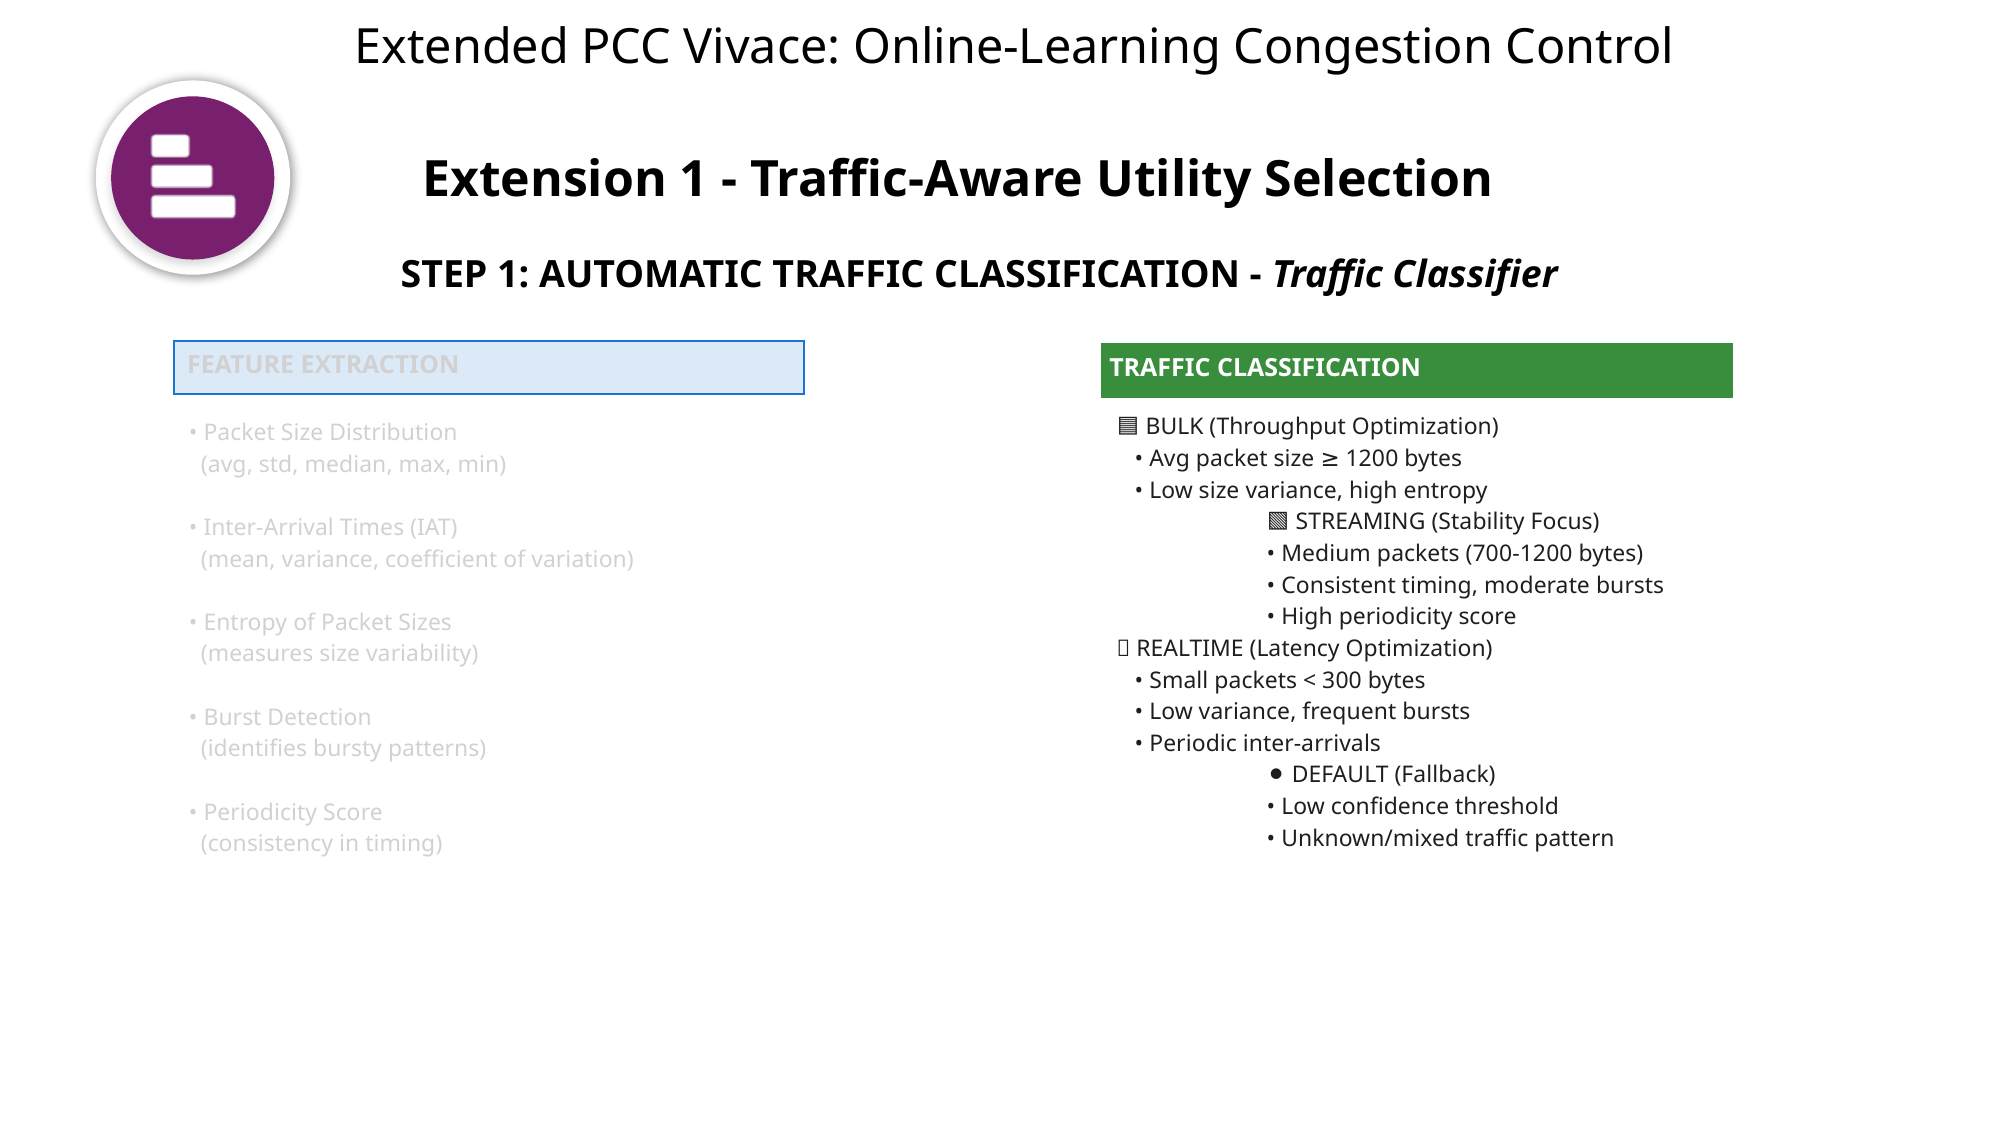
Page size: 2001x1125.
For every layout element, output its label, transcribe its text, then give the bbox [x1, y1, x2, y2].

text_box [1101, 343, 1733, 398]
text_box FEATURE EXTRACTION [165, 341, 475, 387]
text_box STEP 1: AUTOMATIC TRAFFIC CLASSIFICATION - Traffic Classifier [376, 242, 1573, 303]
text_box Extended PCC Vivace: Online-Learning Congestion Control [318, 1, 1710, 82]
picture [135, 119, 251, 236]
text_box • Packet Size Distribution (avg, std, median, max, min) • Inter-Arrival Times (IAT) (mean, variance, coefficient of variation) • Entropy of Packet Sizes (measures size variability) • Burst Detection (identifies bursty patterns) • Periodicity Score (consistency in timing) [174, 410, 805, 864]
text_box [110, 194, 275, 267]
text_box TRAFFIC CLASSIFICATION [1094, 344, 1437, 390]
text_box 🟦 BULK (Throughput Optimization) • Avg packet size ≥ 1200 bytes • Low size variance, high entropy 🟩 STREAMING (Stability Focus) • Medium packets (700-1200 bytes) • Consistent timing, moderate bursts • High periodicity score 🔴 REALTIME (Latency Optimization) • Small packets < 300 bytes • Low variance, frequent bursts • Periodic inter-arrivals ⚫ DEFAULT (Fallback) • Low confidence threshold • Unknown/mixed traffic pattern [1101, 404, 1732, 859]
text_box [173, 340, 805, 395]
text_box [94, 78, 292, 277]
text_box [109, 94, 276, 262]
text_box Extension 1 - Traffic-Aware Utility Selection [422, 146, 1578, 207]
